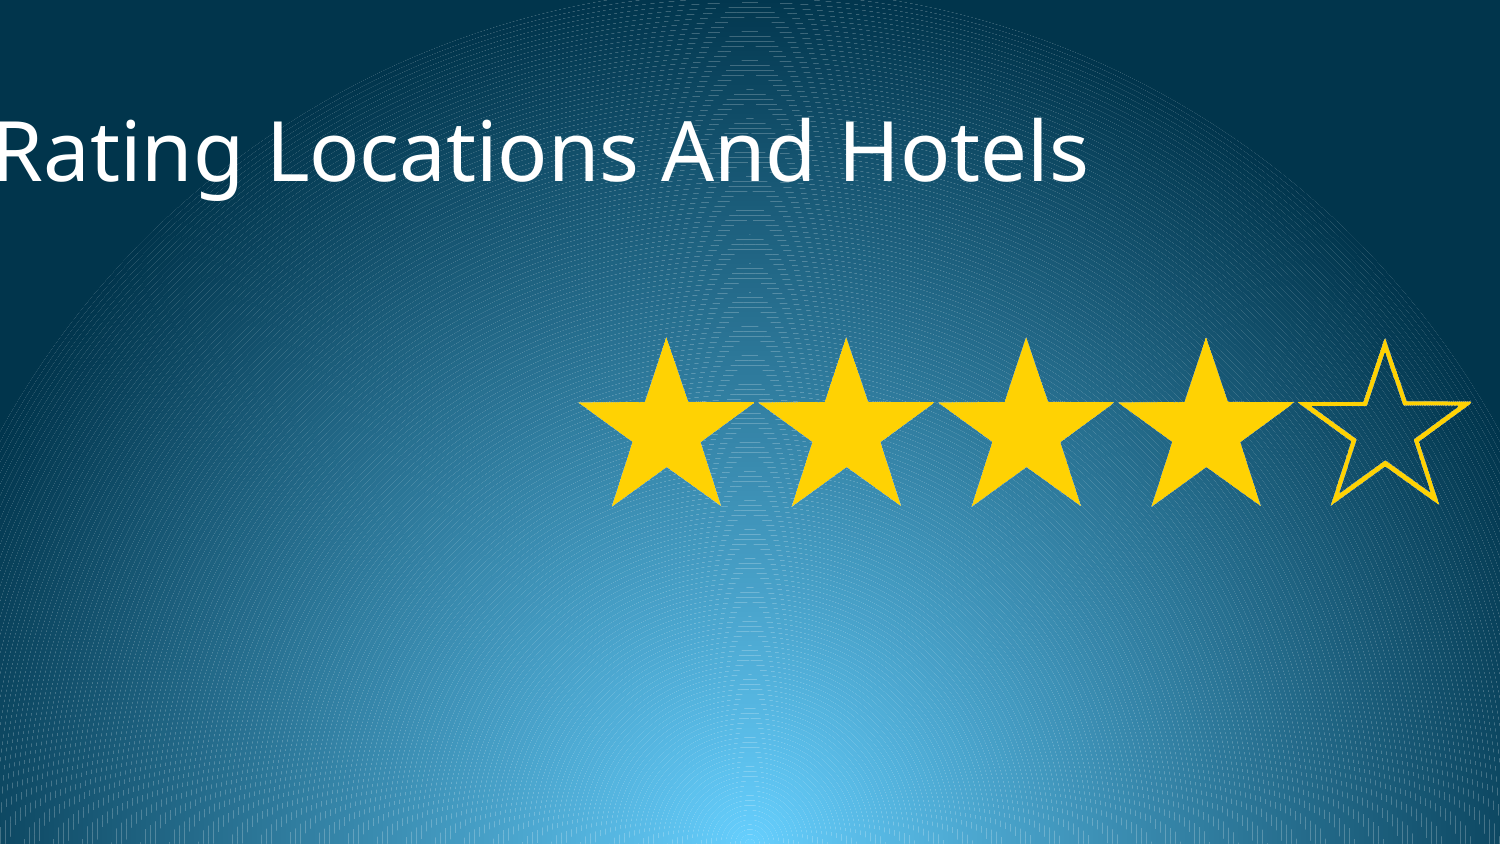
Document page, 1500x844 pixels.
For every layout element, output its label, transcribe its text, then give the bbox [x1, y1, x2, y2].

picture [1472, 486, 1478, 503]
text_box Rating Locations And Hotels [0, 90, 1105, 206]
picture [576, 313, 1472, 527]
